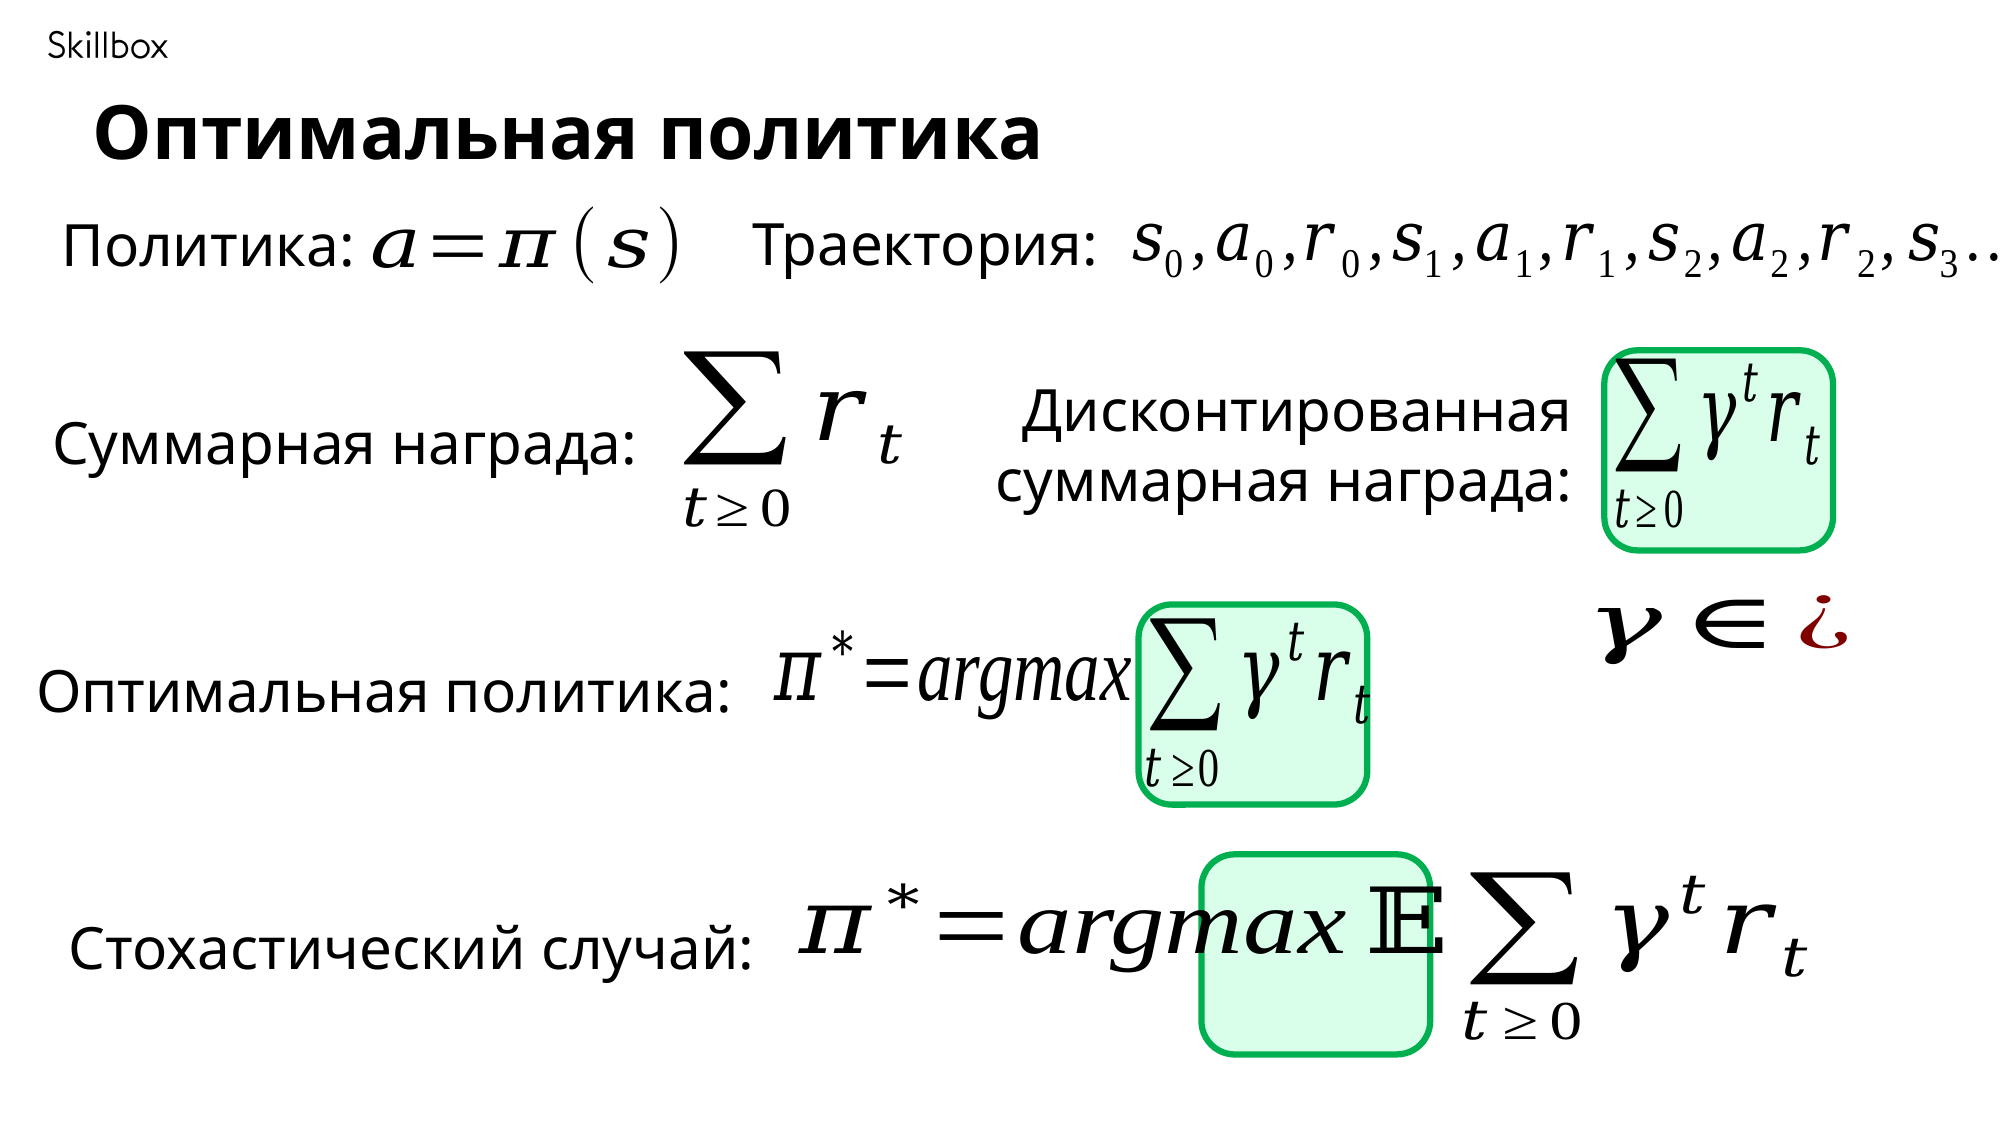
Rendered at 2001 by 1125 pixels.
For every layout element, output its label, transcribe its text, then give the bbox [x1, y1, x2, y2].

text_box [0, 200, 686, 288]
text_box [1154, 602, 1352, 607]
text_box [1214, 852, 1418, 859]
text_box Оптимальная политика [77, 81, 1982, 190]
picture [48, 30, 168, 59]
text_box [0, 861, 1813, 1050]
text_box [1617, 544, 1823, 553]
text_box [25, 347, 905, 536]
text_box [1825, 361, 1836, 542]
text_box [915, 349, 1824, 538]
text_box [0, 608, 1374, 797]
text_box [696, 199, 2000, 287]
